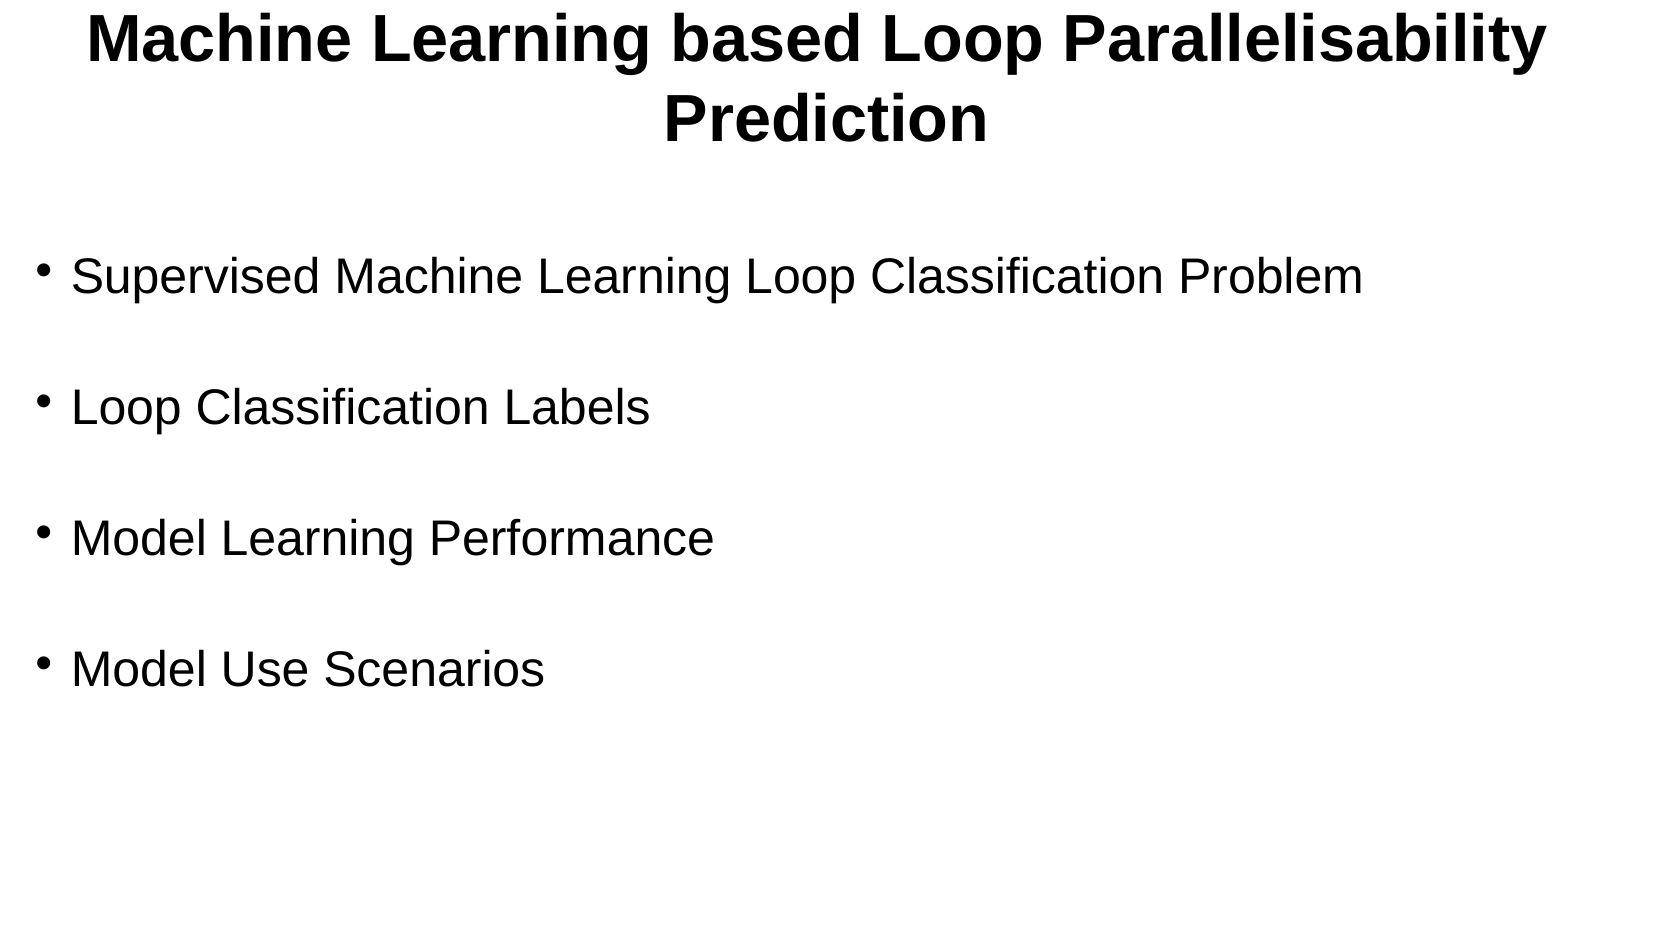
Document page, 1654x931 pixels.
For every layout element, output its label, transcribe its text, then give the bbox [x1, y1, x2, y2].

text_box Supervised Machine Learning Loop Classification Problem Loop Classification Labels Model Learning Performance Model Use Scenarios [35, 243, 1618, 810]
text_box Machine Learning based Loop Parallelisability Prediction [0, 0, 1654, 155]
